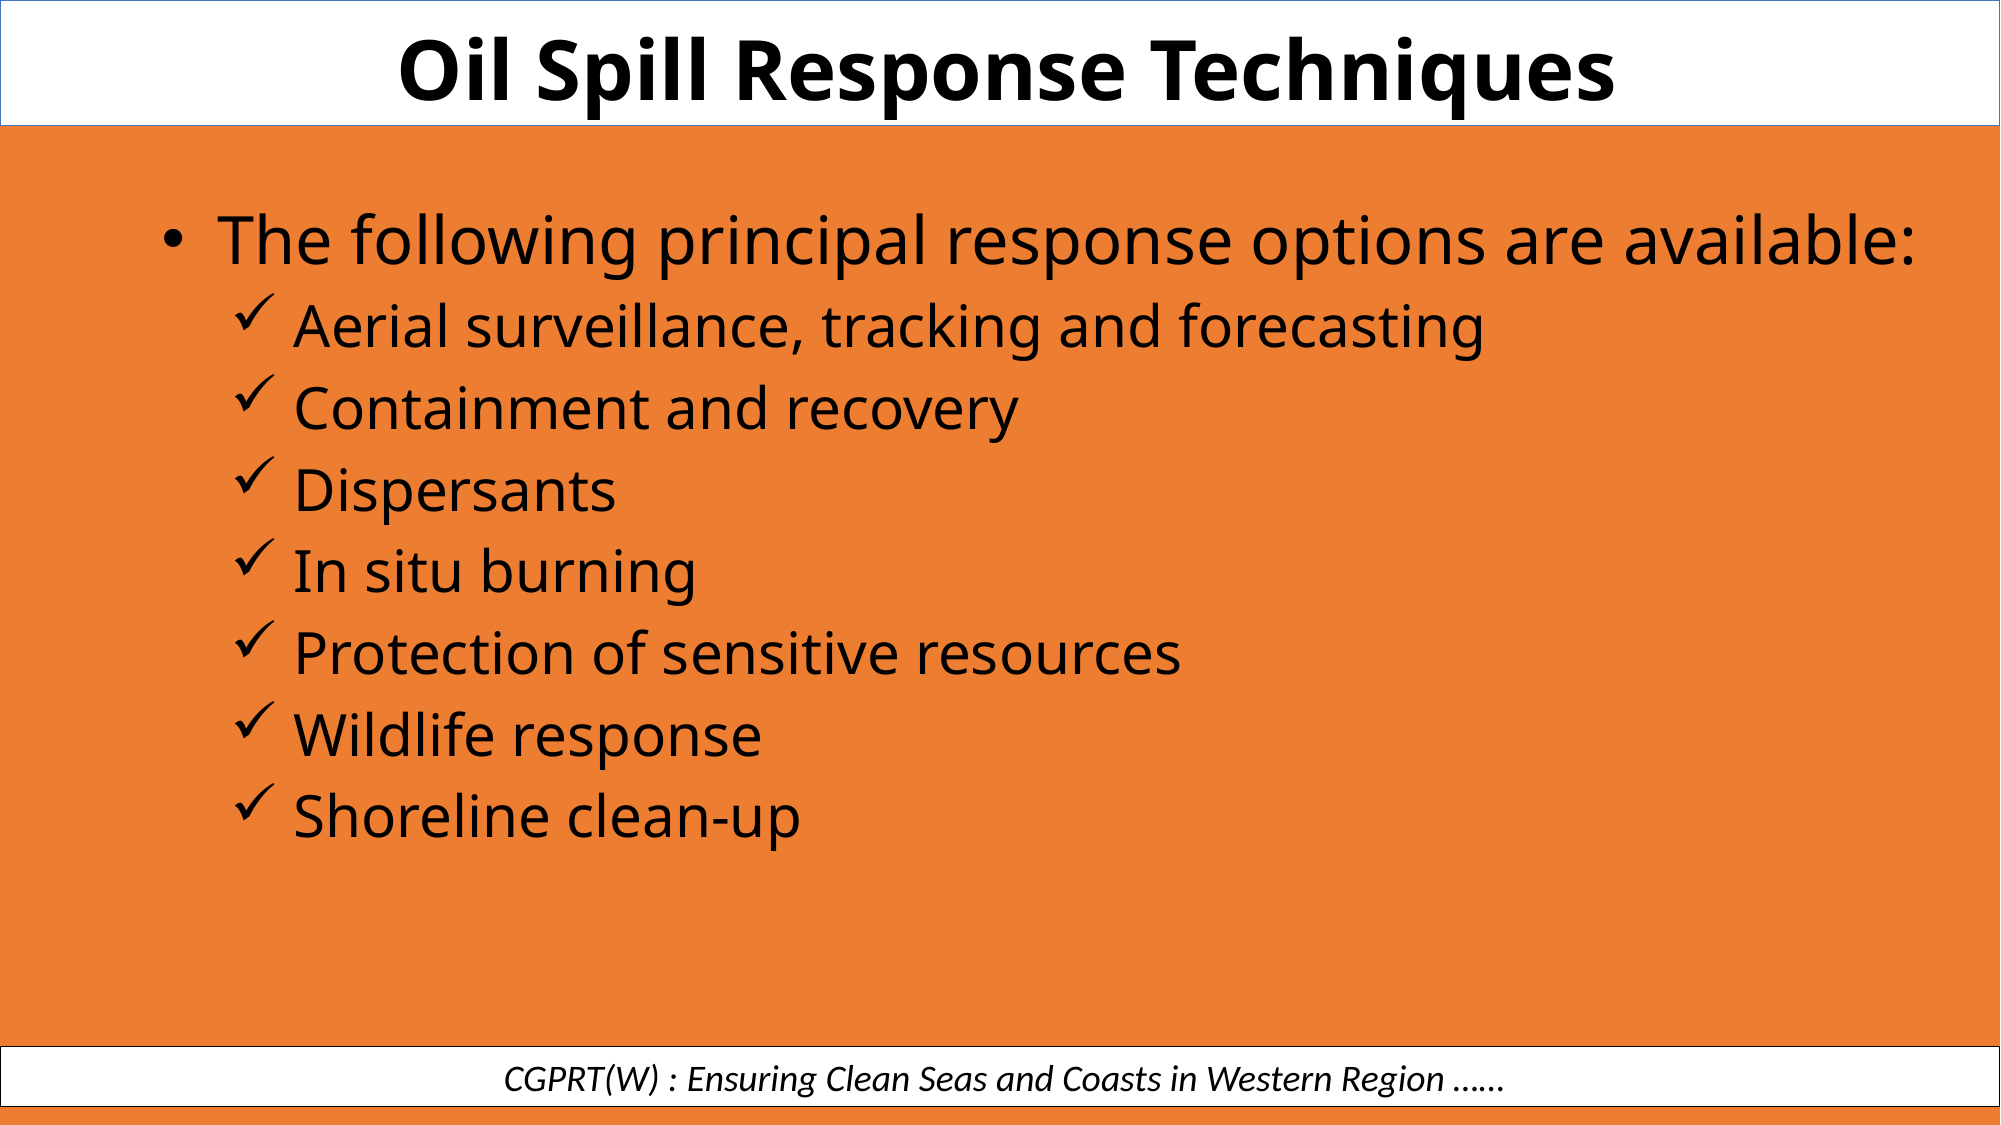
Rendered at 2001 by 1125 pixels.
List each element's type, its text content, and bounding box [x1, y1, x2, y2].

text_box CGPRT(W) : Ensuring Clean Seas and Coasts in Western Region …… [0, 1046, 2000, 1107]
text_box The following principal response options are available: Aerial surveillance, tracking and forecasting Containment and recovery Dispersants In situ burning Protection of sensitive resources Wildlife response Shoreline clean-up [146, 190, 1968, 1047]
text_box [0, 0, 2000, 126]
text_box Oil Spill Response Techniques [74, 21, 1940, 114]
